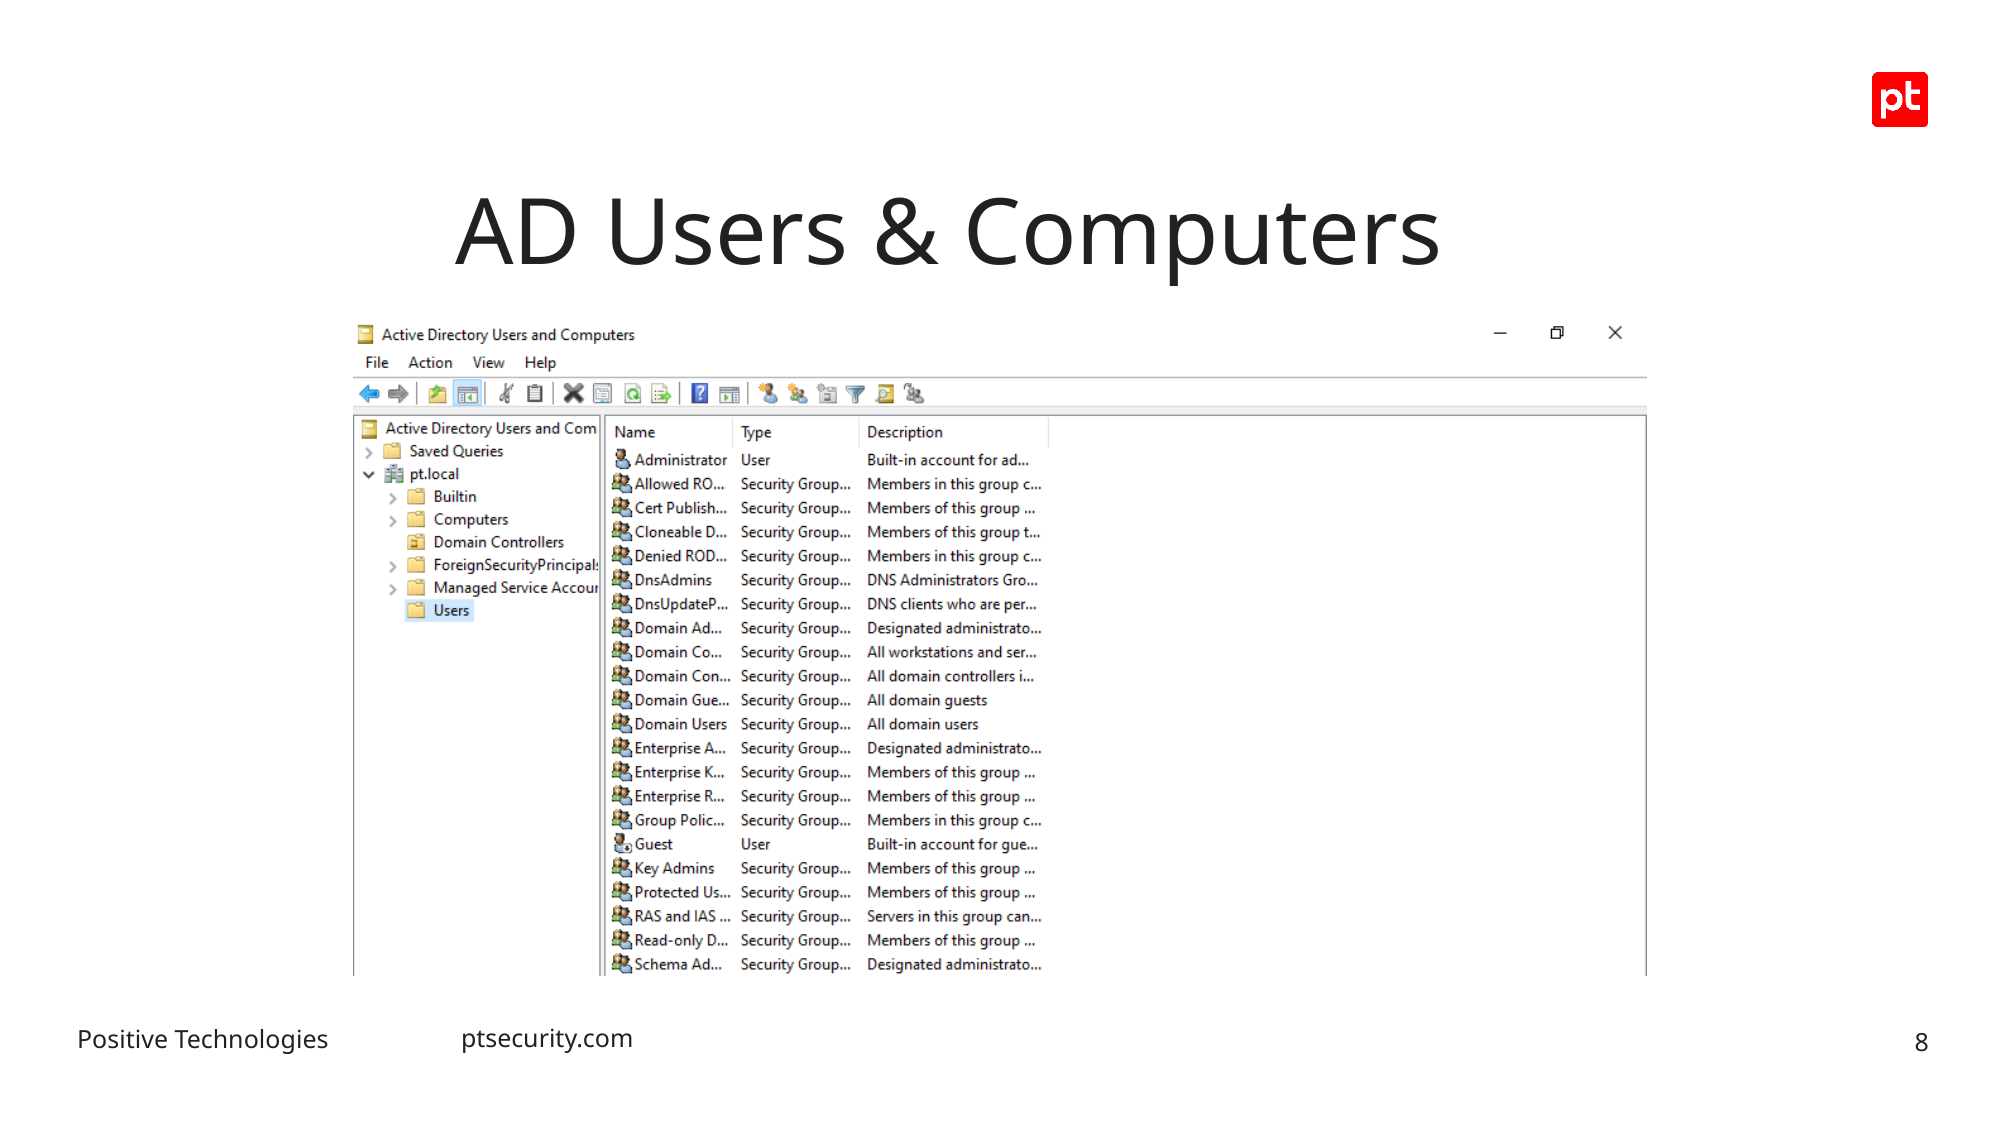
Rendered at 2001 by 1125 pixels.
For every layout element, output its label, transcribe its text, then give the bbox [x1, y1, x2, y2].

title AD Users & Computers [439, 175, 1928, 356]
picture [1872, 72, 1928, 127]
slide_number 8 [1608, 1013, 1944, 1074]
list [353, 320, 1647, 976]
